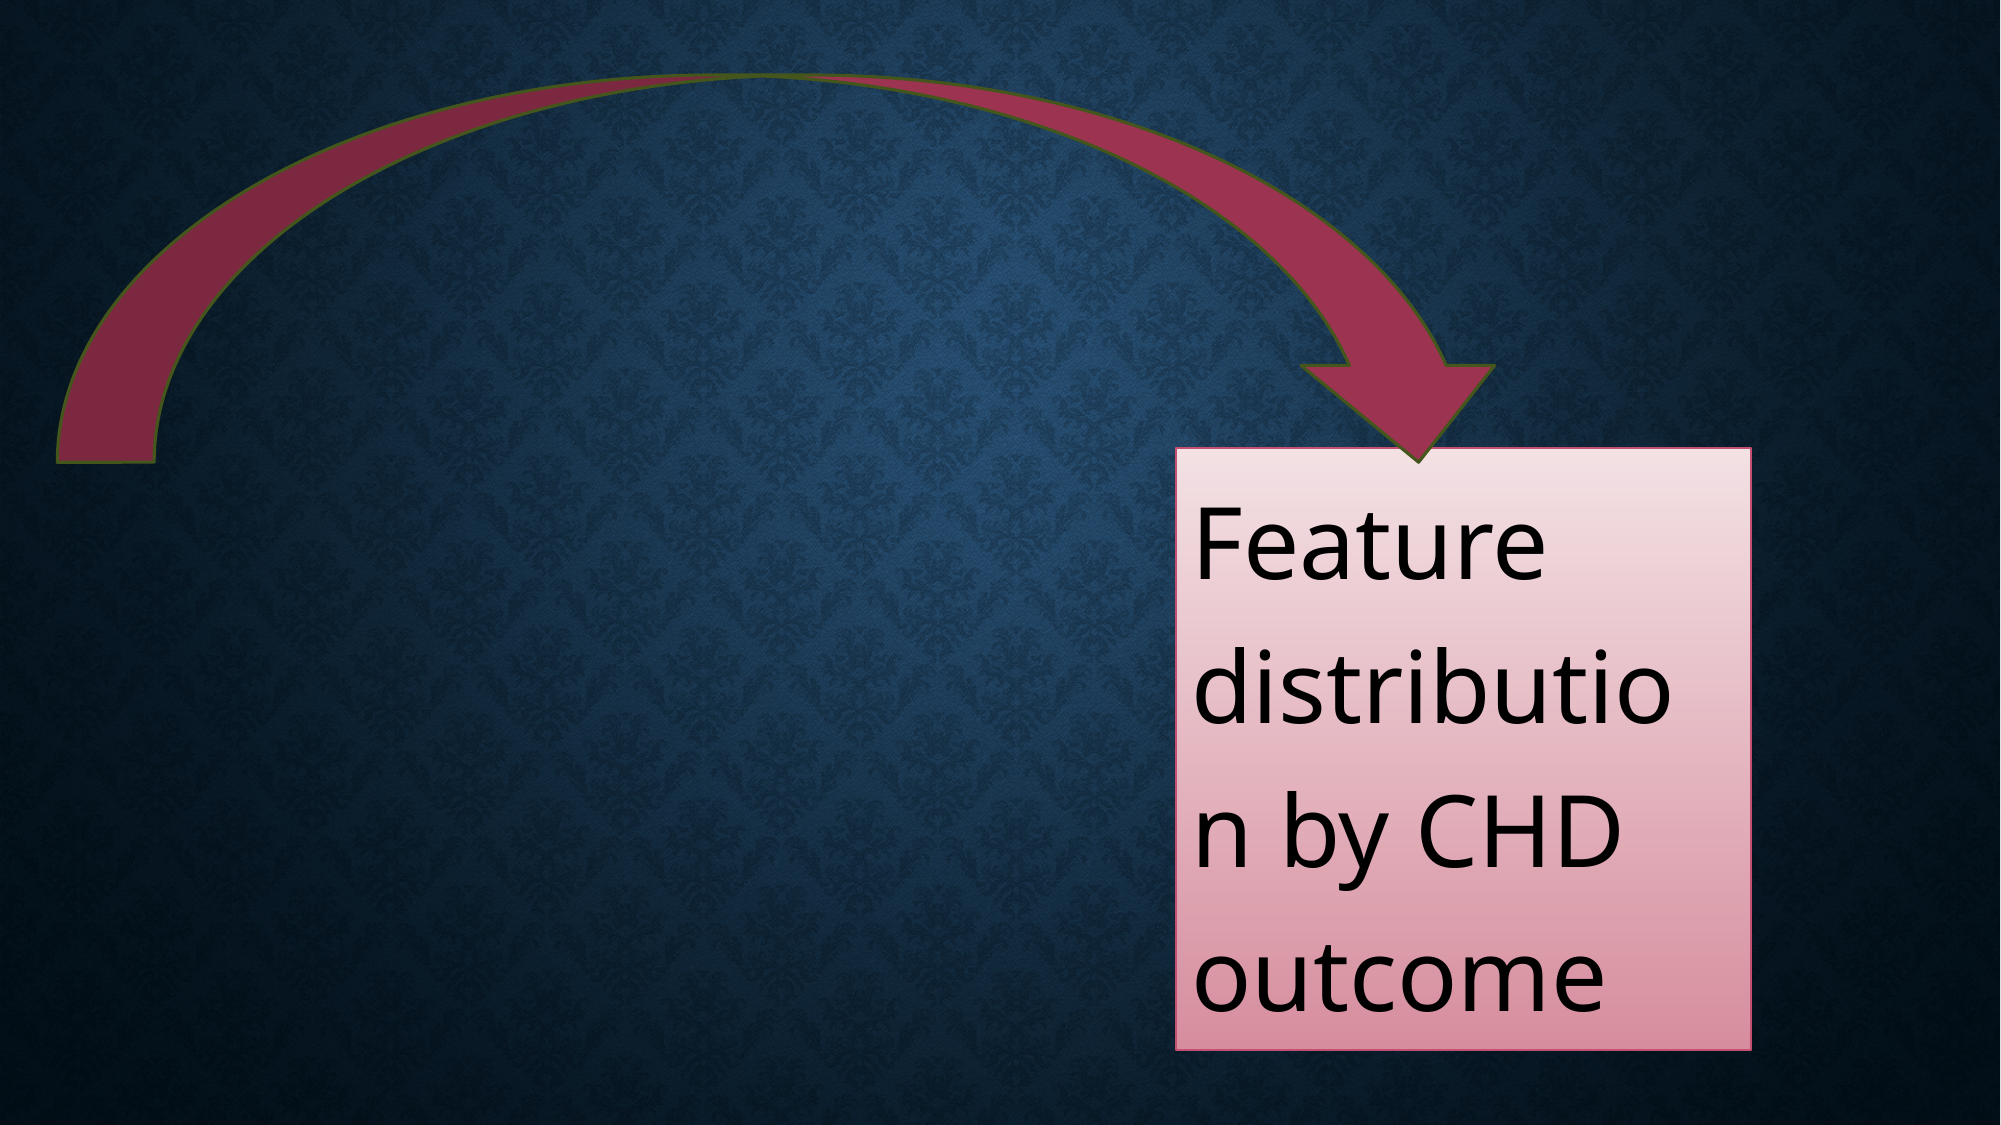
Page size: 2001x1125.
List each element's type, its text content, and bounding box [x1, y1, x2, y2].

list Feature distribution by CHD outcome [1175, 447, 1752, 1051]
text_box [55, 73, 1497, 464]
